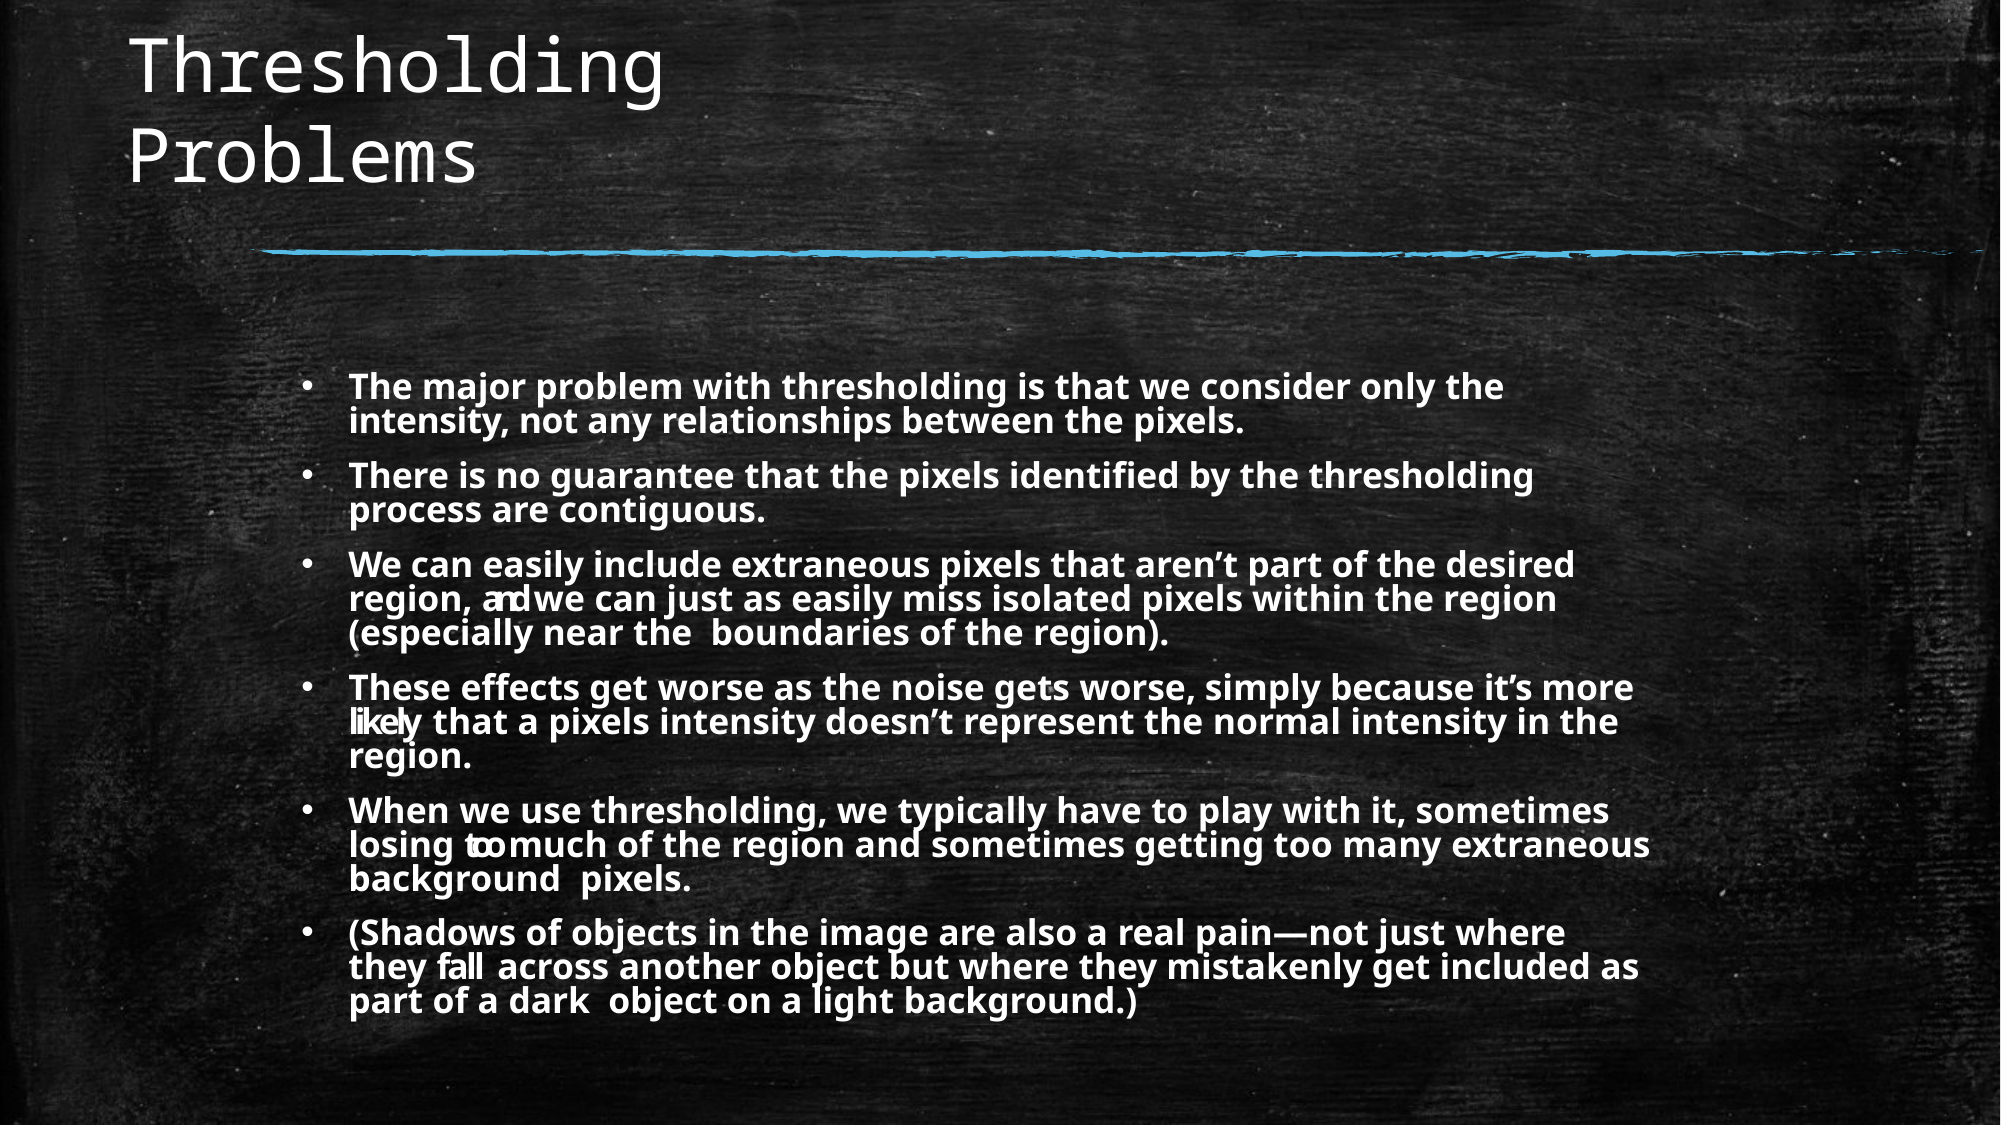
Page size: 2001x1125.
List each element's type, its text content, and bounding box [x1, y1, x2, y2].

title Thresholding Problems [124, 7, 887, 198]
text_box The major problem with thresholding is that we consider only the intensity, not any relationships between the pixels. There is no guarantee that the pixels identiﬁed by the thresholding process are contiguous. We can easily include extraneous pixels that aren’t part of the desired region, and we can just as easily miss isolated pixels within the region (especially near the boundaries of the region). These effects get worse as the noise gets worse, simply because it’s more likely that a pixels intensity doesn’t represent the normal intensity in the region. When we use thresholding, we typically have to play with it, sometimes losing too much of the region and sometimes getting too many extraneous background pixels. (Shadows of objects in the image are also a real pain—not just where they fall across another object but where they mistakenly get included as part of a dark object on a light background.) [299, 362, 1701, 1021]
